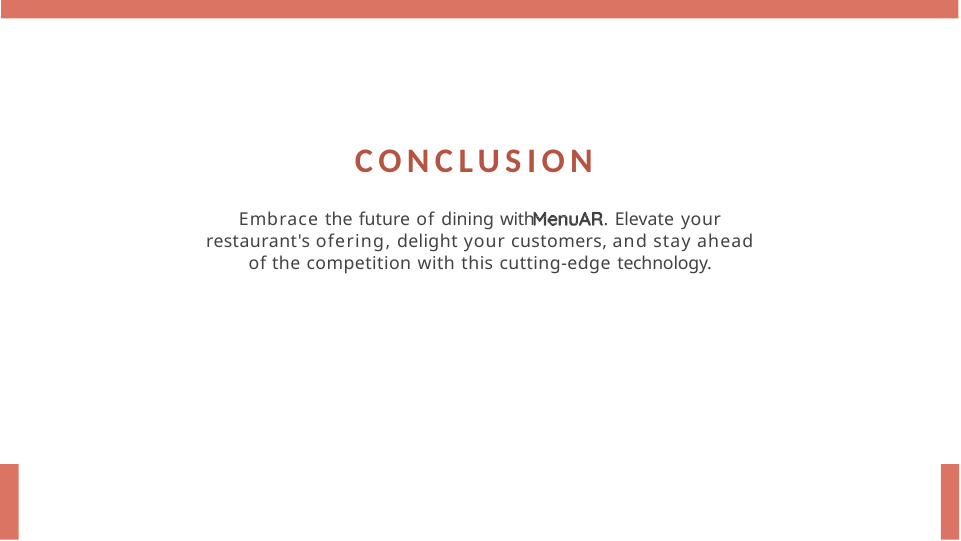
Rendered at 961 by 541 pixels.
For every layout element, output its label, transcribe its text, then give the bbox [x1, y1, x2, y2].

title CONCLUSION [352, 135, 606, 205]
text_box [0, 464, 19, 540]
text_box [1, 0, 959, 19]
text_box [940, 464, 960, 540]
text_box Embrace the future of dining with . Elevate your restaurant's ofering, delight your customers, and stay ahead of the competition with this cutting-edge technology. [202, 205, 757, 273]
